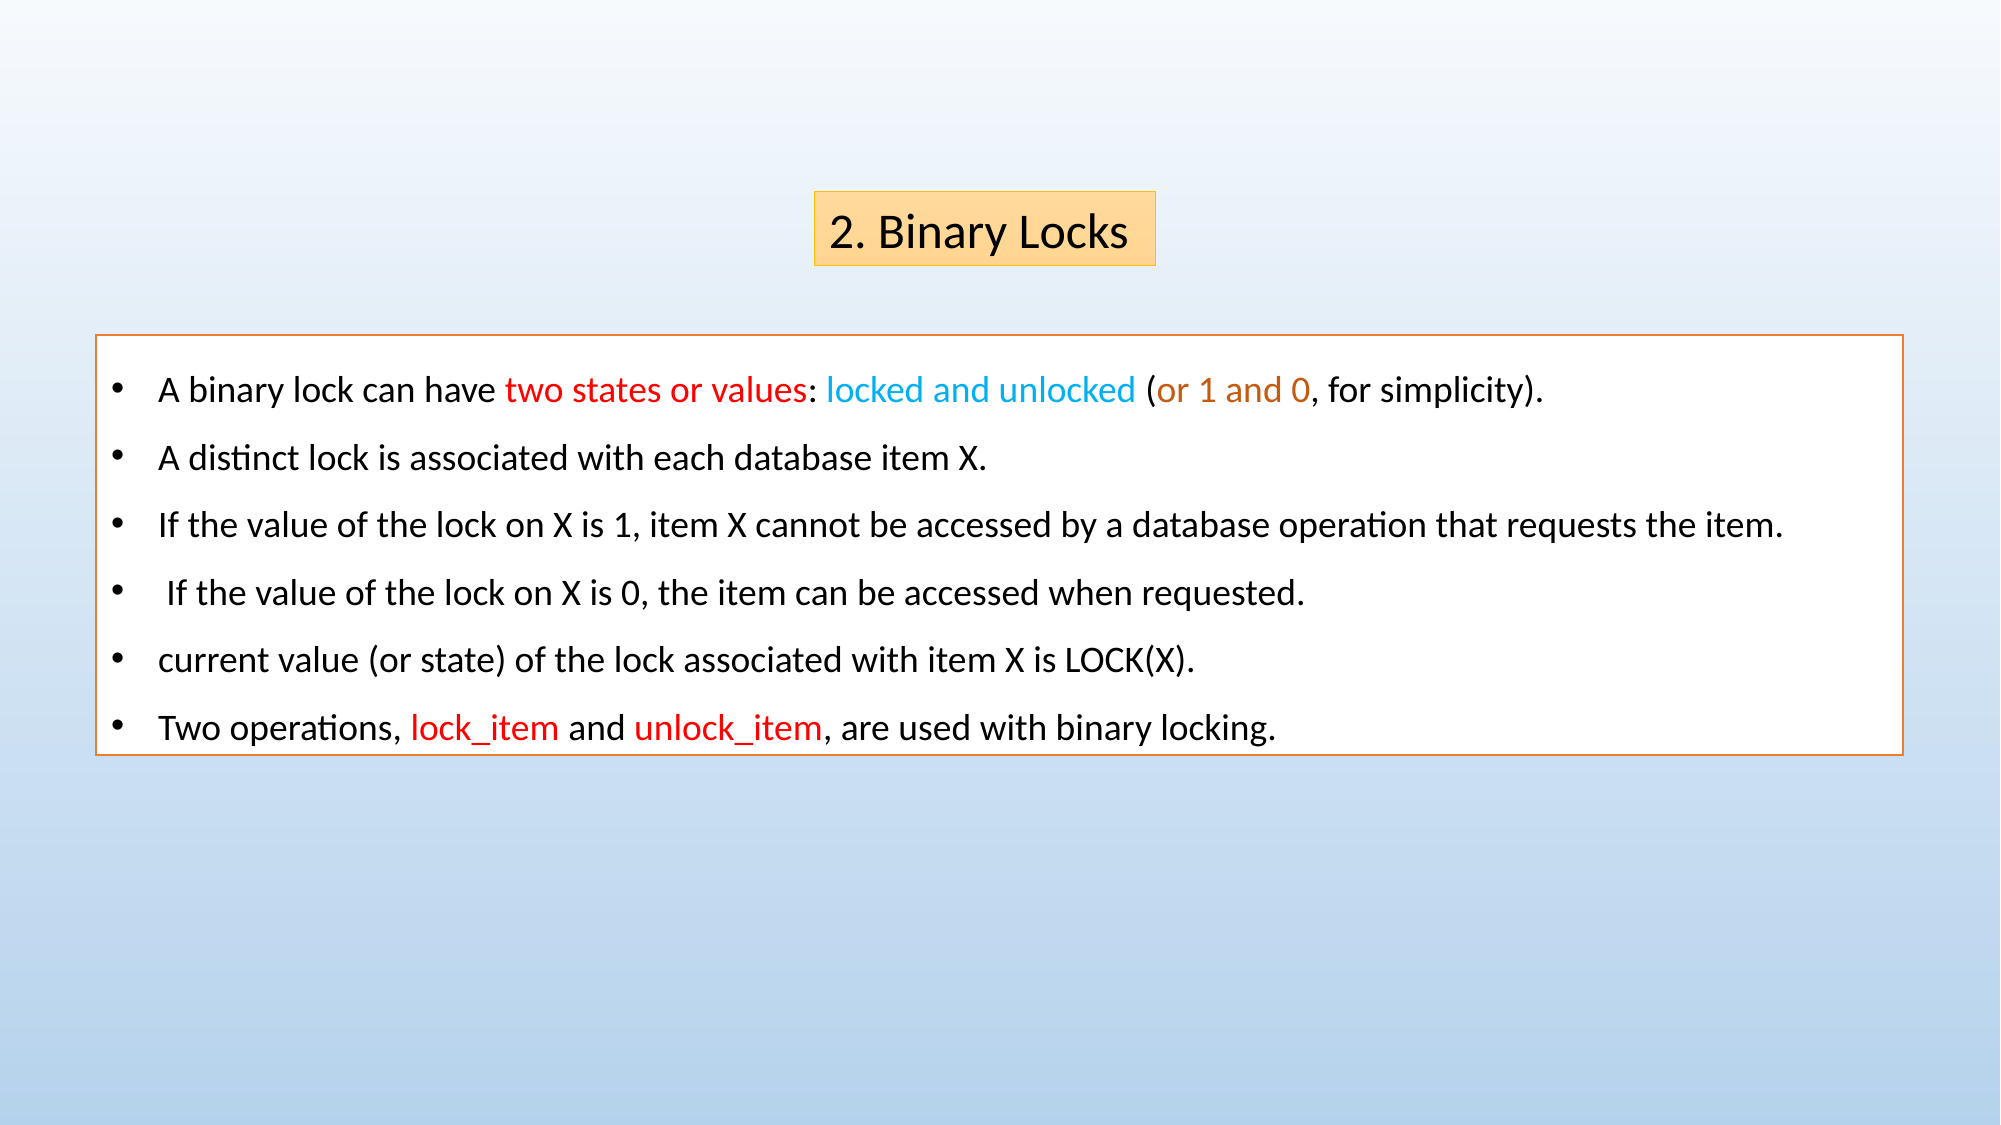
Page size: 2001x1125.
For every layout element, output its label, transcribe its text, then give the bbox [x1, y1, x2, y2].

text_box A binary lock can have two states or values: locked and unlocked (or 1 and 0, for simplicity). A distinct lock is associated with each database item X. If the value of the lock on X is 1, item X cannot be accessed by a database operation that requests the item. If the value of the lock on X is 0, the item can be accessed when requested. current value (or state) of the lock associated with item X is LOCK(X). Two operations, lock_item and unlock_item, are used with binary locking. [95, 334, 1904, 756]
text_box 2. Binary Locks [814, 191, 1156, 266]
